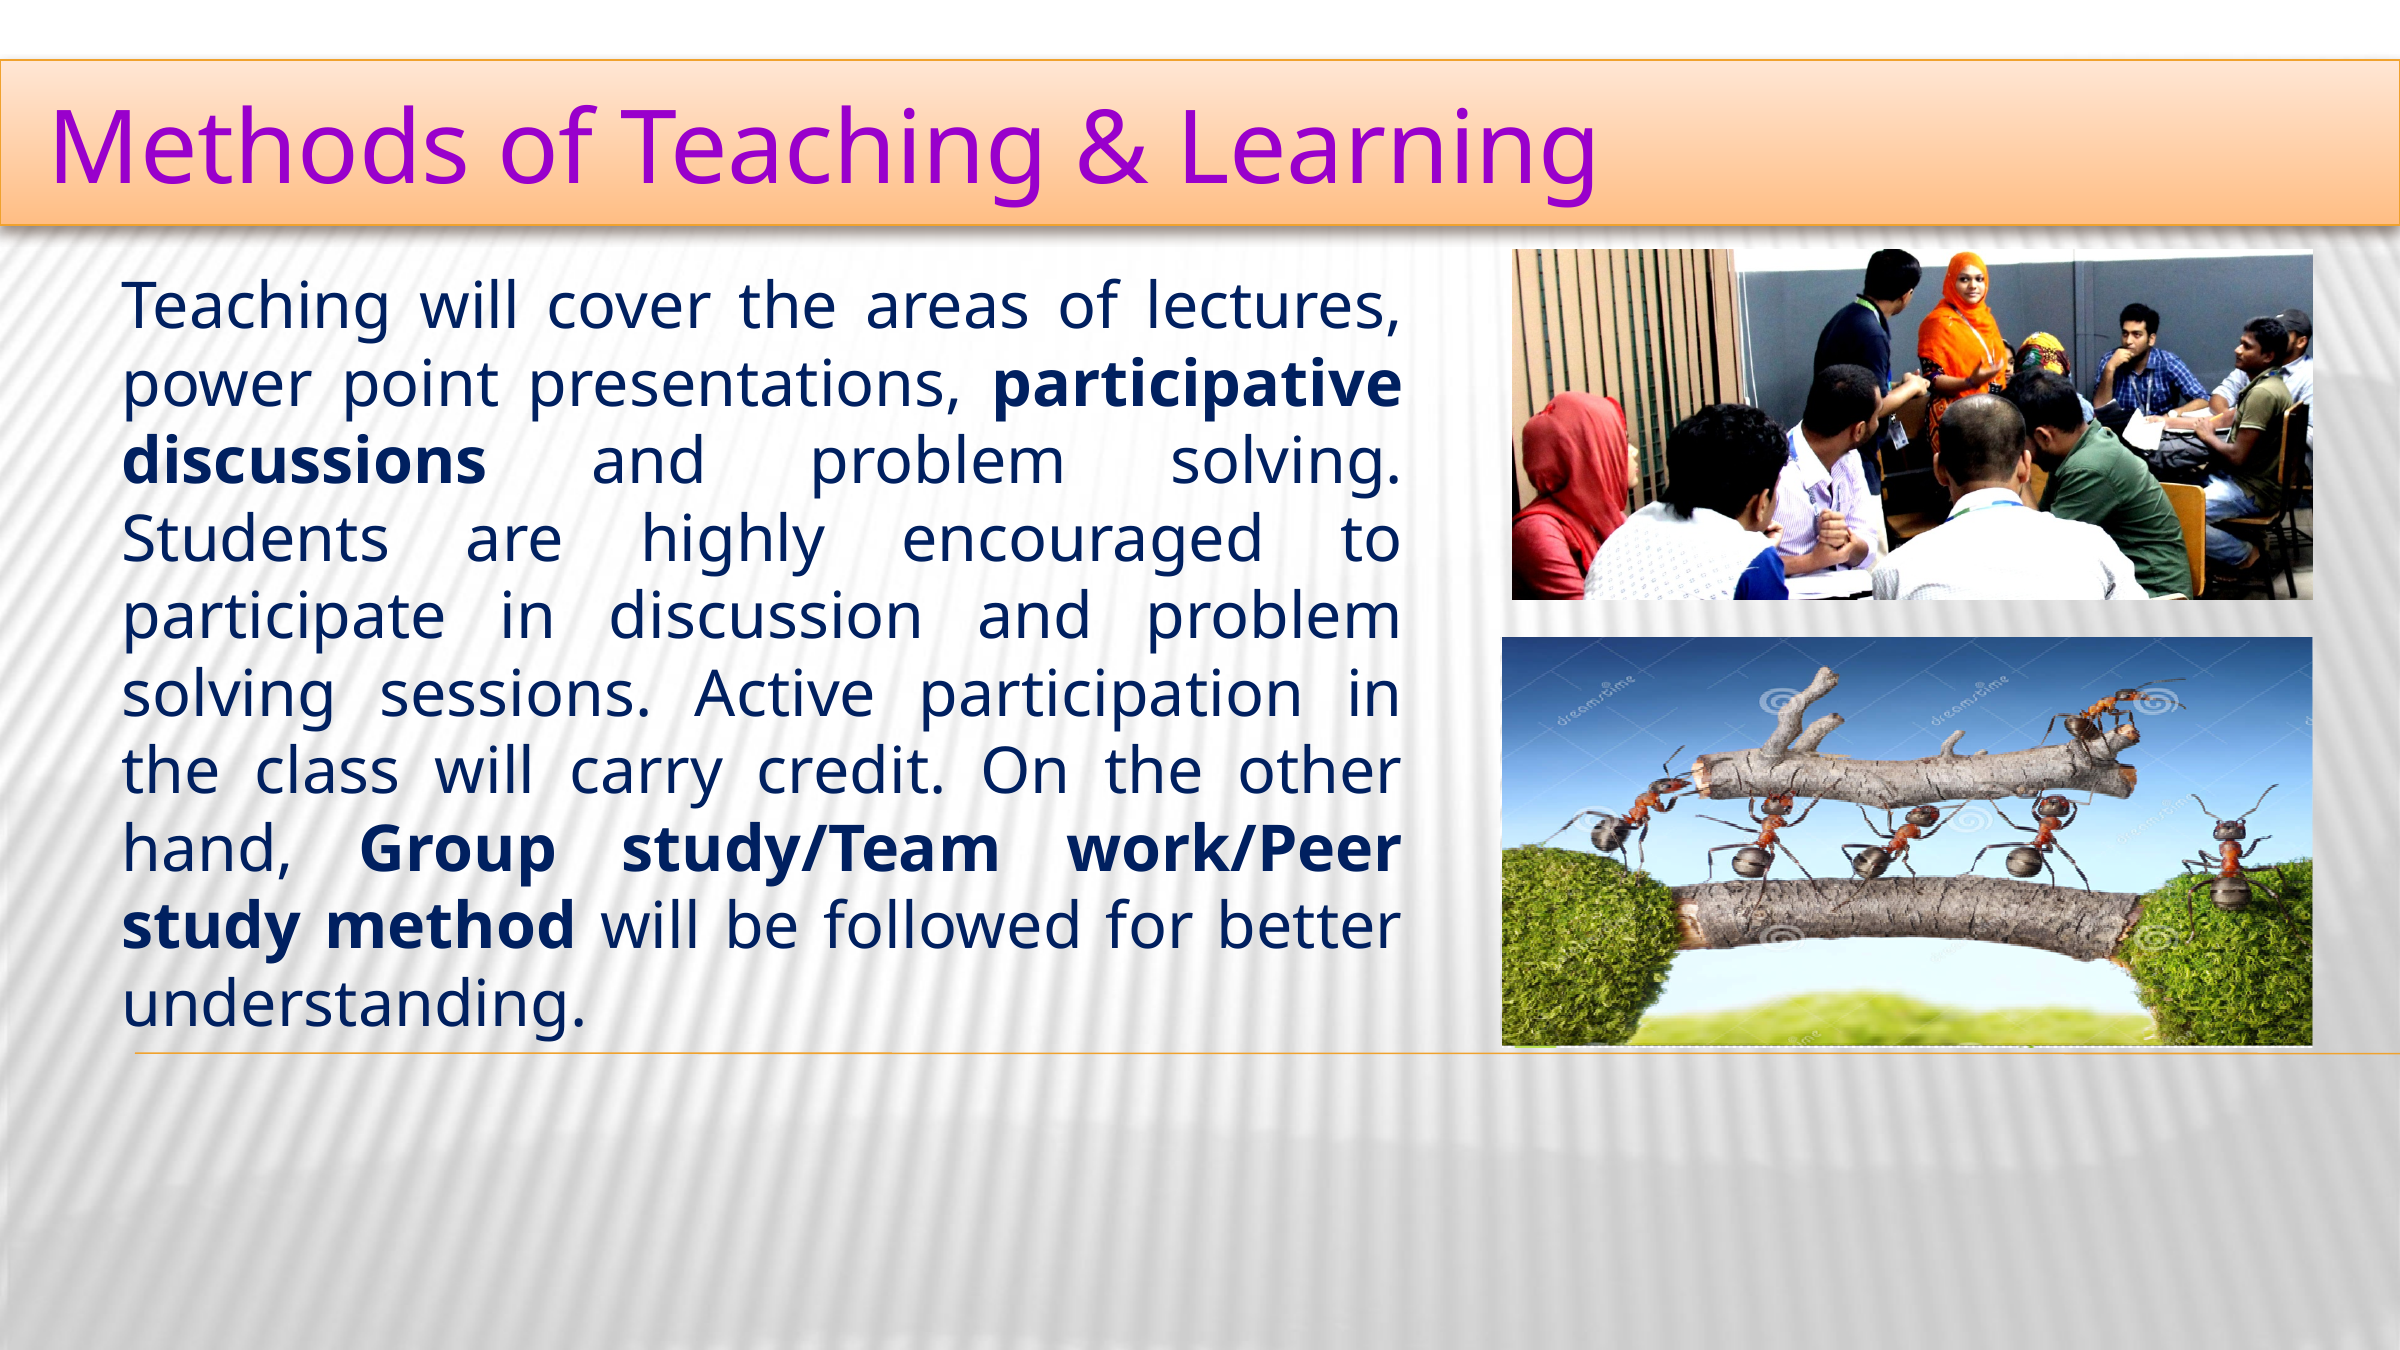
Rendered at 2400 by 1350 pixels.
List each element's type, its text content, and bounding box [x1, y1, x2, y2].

picture [1499, 637, 2313, 1049]
text_box Methods of Teaching & Learning [0, 59, 2400, 226]
picture [1512, 249, 2313, 601]
subtitle Teaching will cover the areas of lectures, power point presentations, participative discussions and problem solving. Students are highly encouraged to participate in discussion and problem solving sessions. Active participation in the class will carry credit. On the other hand, Group study/Team work/Peer study method will be followed for better understanding. [99, 212, 1426, 1051]
